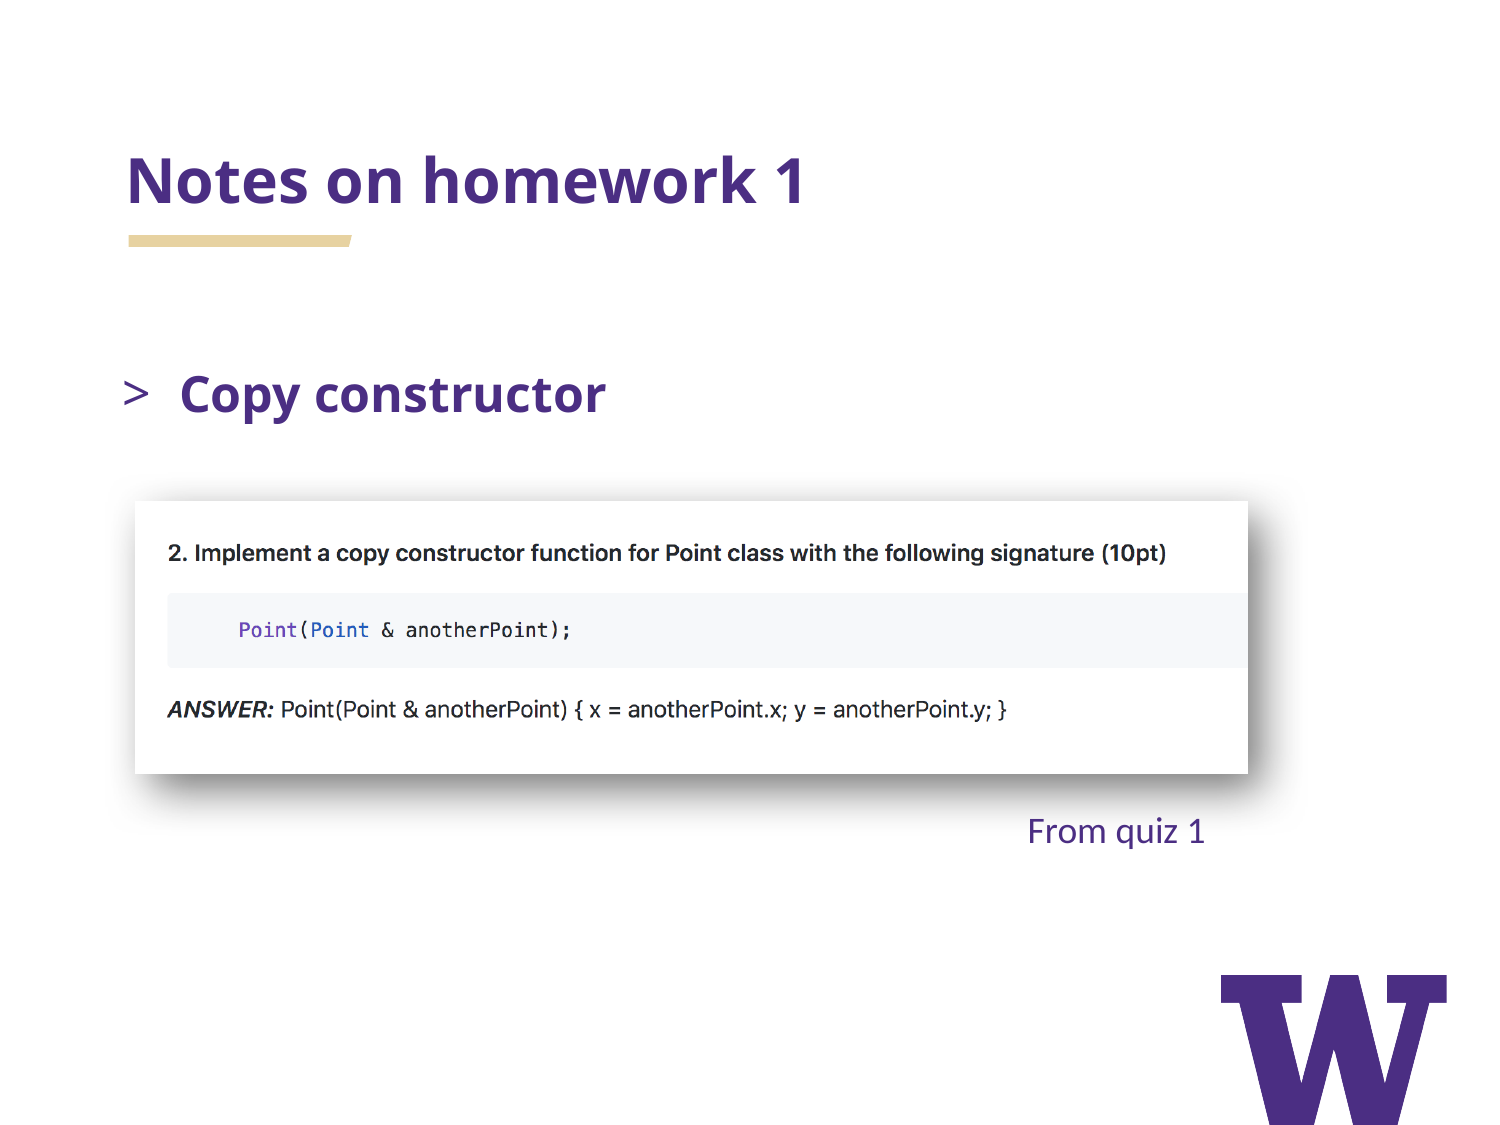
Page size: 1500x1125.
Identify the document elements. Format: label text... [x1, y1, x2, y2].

picture [128, 235, 352, 247]
picture [1221, 975, 1447, 1125]
title Notes on homework 1 [110, 60, 1453, 224]
picture [134, 501, 1248, 775]
list Copy constructor [108, 284, 1453, 944]
text_box From quiz 1 [1013, 798, 1221, 858]
